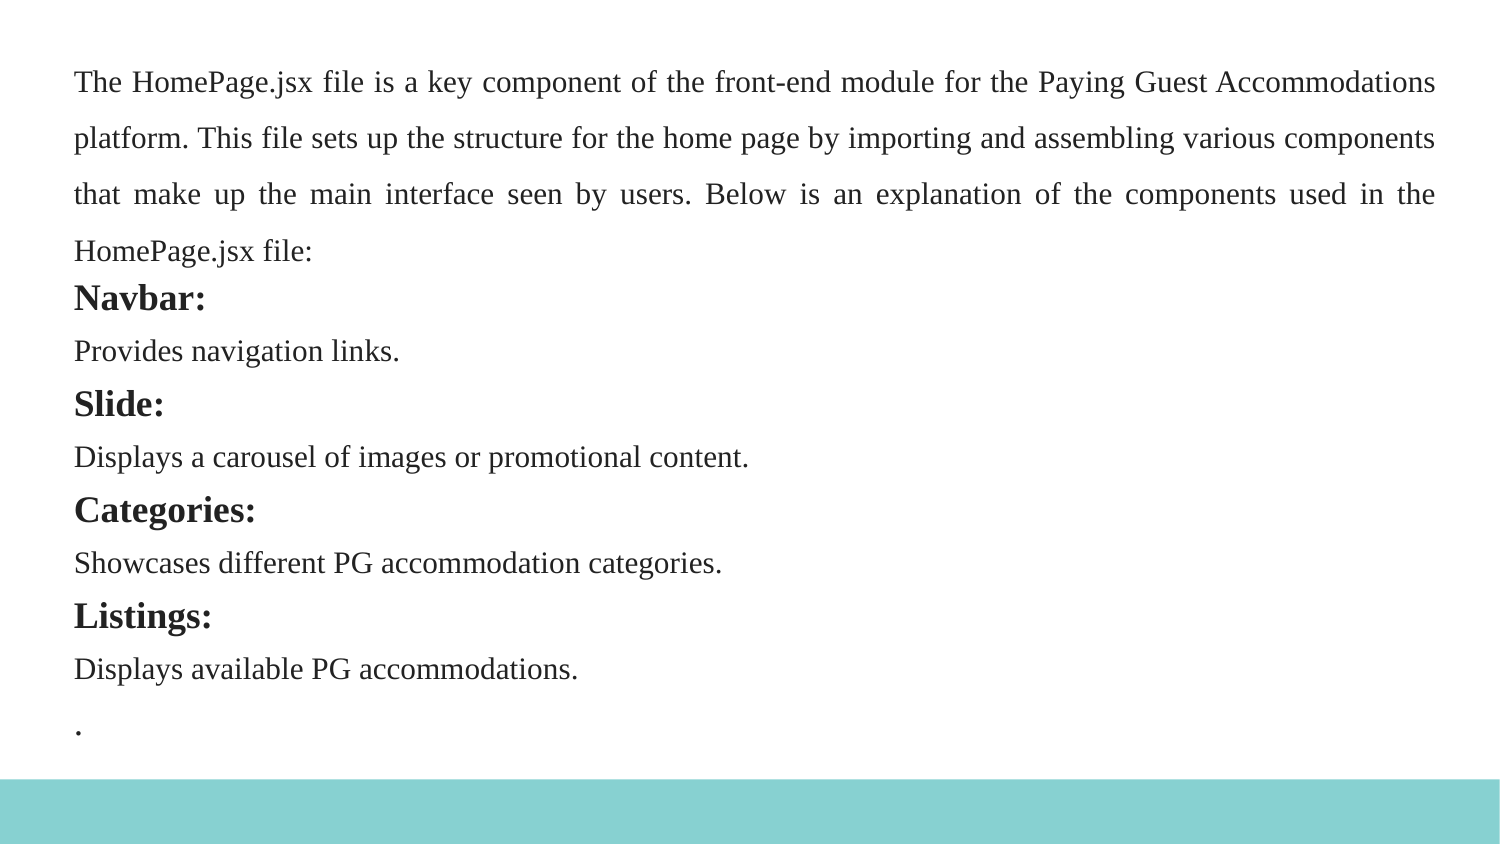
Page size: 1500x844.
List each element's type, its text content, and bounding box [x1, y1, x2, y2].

text_box The HomePage.jsx file is a key component of the front-end module for the Paying Guest Accommodations platform. This file sets up the structure for the home page by importing and assembling various components that make up the main interface seen by users. Below is an explanation of the components used in the HomePage.jsx file: Navbar: Provides navigation links. Slide: Displays a carousel of images or promotional content. Categories: Showcases different PG accommodation categories. Listings: Displays available PG accommodations. . [59, 35, 1453, 779]
text_box 21 [0, 779, 1500, 844]
